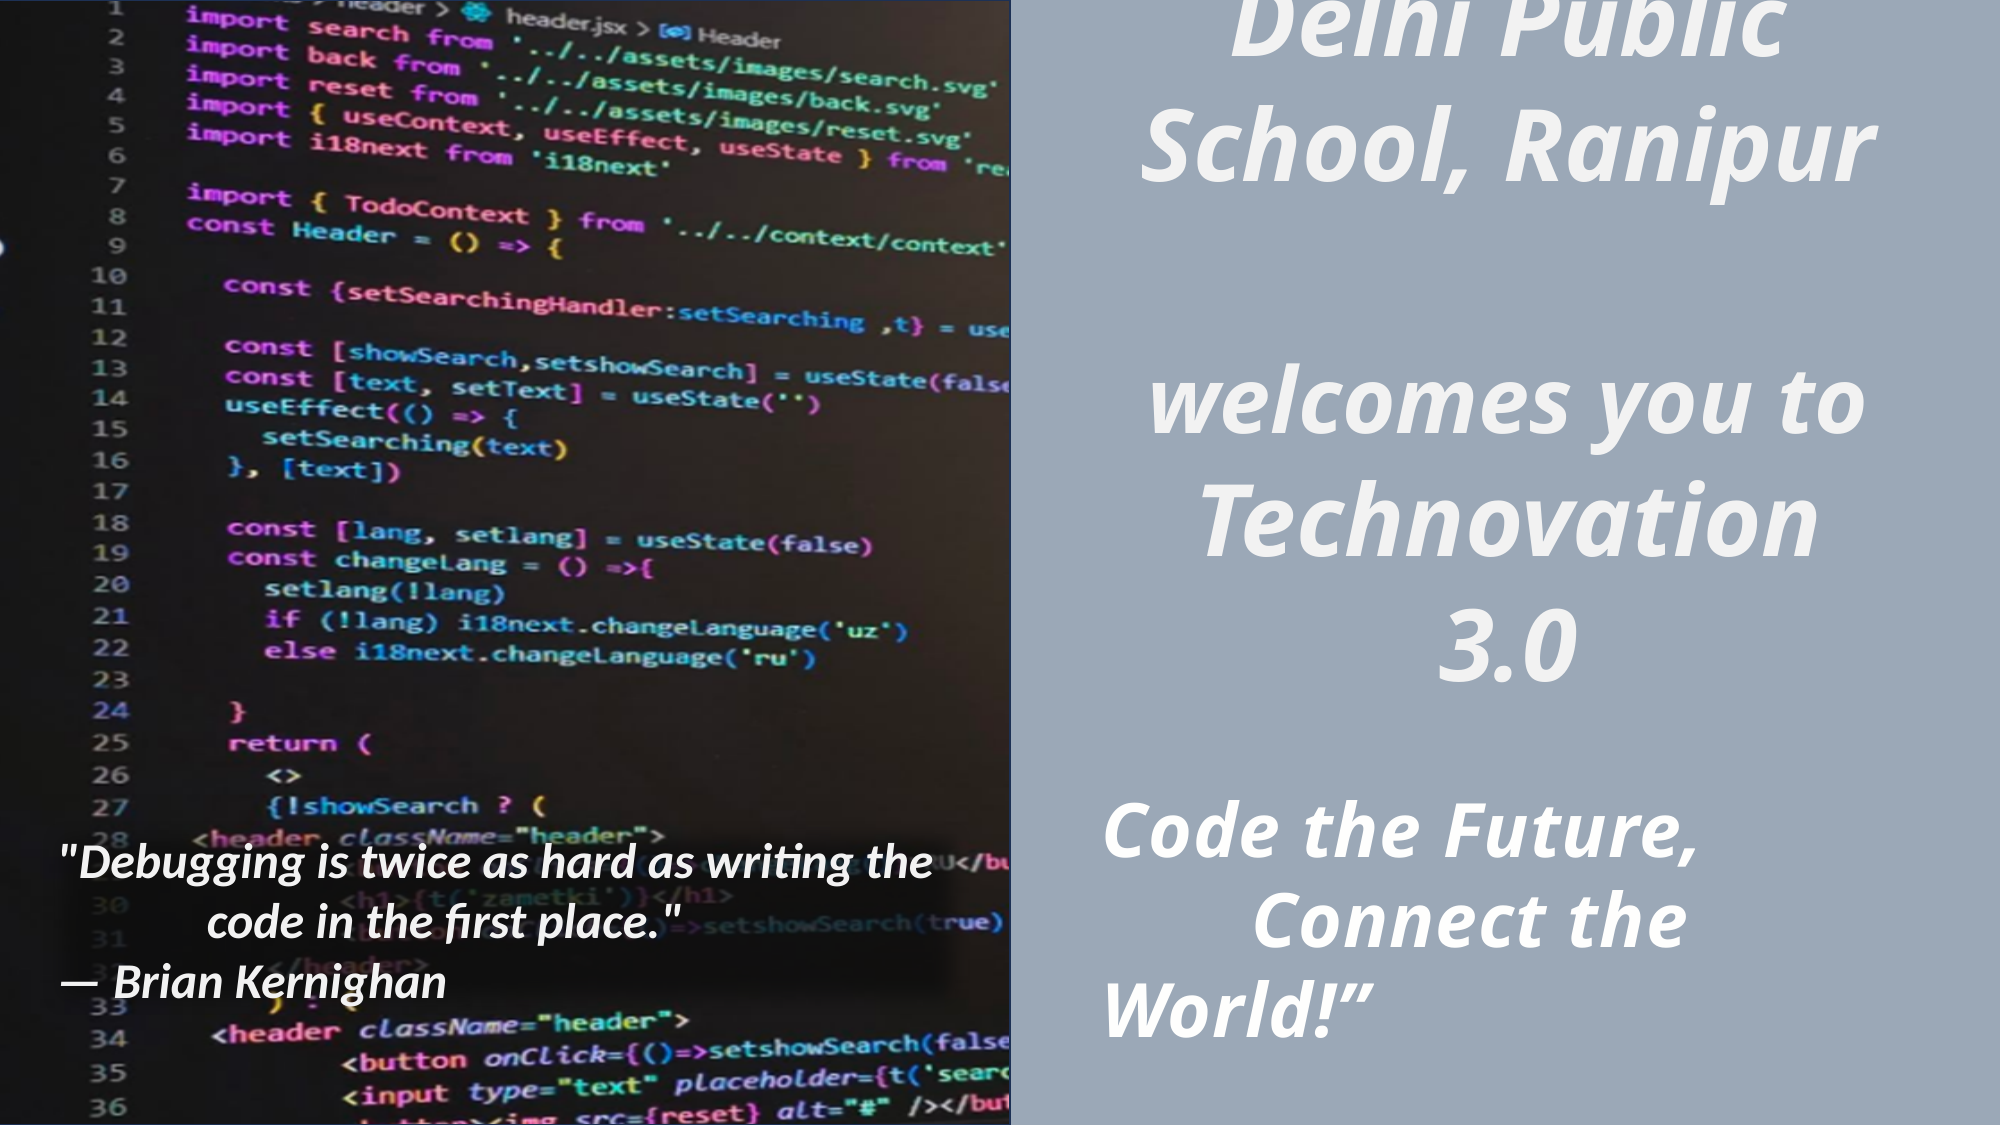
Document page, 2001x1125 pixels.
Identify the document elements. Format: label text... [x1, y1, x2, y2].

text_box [0, 0, 1010, 1125]
text_box Code the Future, Connect the World!” [1086, 775, 1958, 1125]
title Delhi Public School, Ranipur welcomes you to Technovation 3.0 [1119, 107, 1898, 710]
